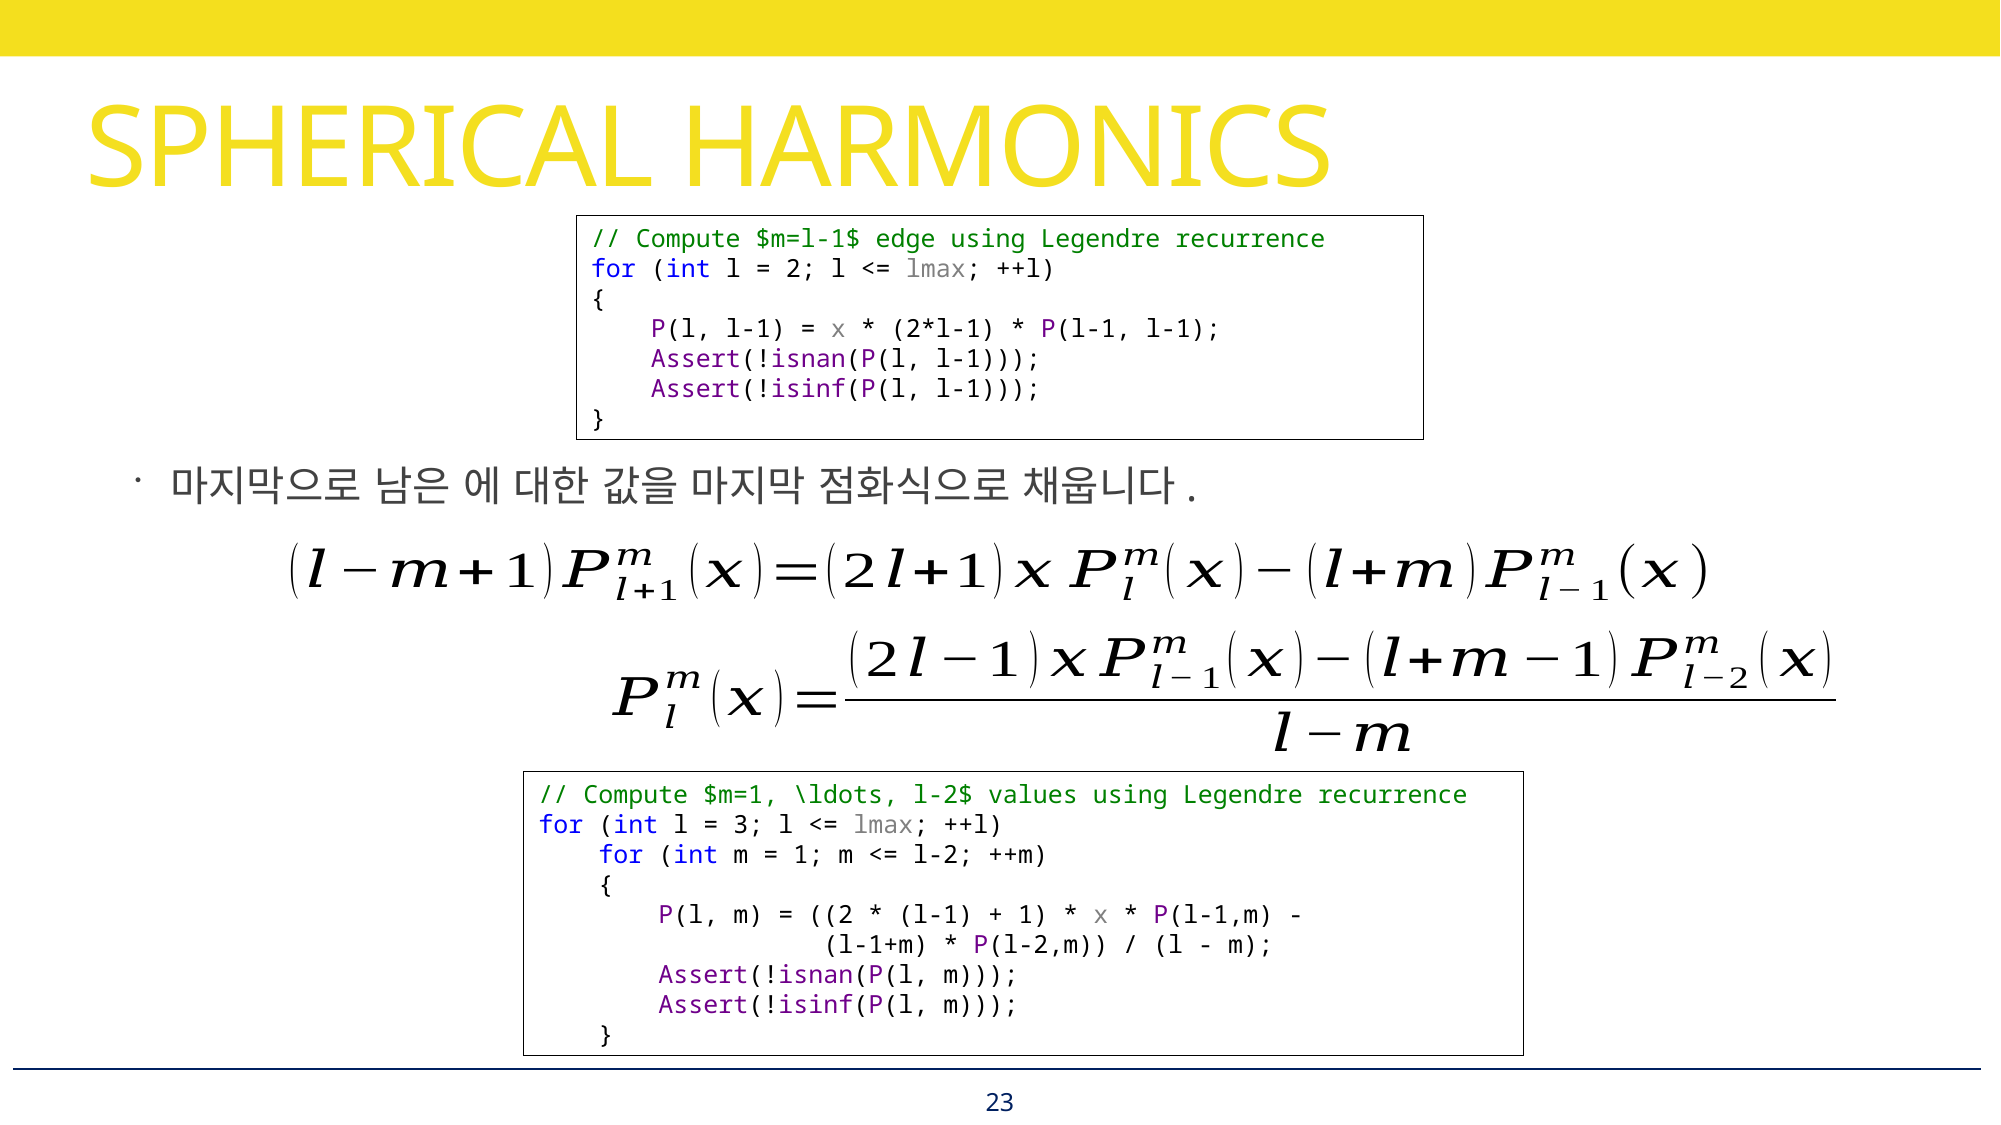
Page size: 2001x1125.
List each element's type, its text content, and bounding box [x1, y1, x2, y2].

slide_number 23 [916, 1078, 1084, 1125]
title SPHERICAL HARMONICS [85, 89, 1915, 335]
text_box // Compute $m=1, \ldots, l-2$ values using Legendre recurrence for (int l = 3; l <= lmax; ++l) for (int m = 1; m <= l-2; ++m) { P(l, m) = ((2 * (l-1) + 1) * x * P(l-1,m) - (l-1+m) * P(l-2,m)) / (l - m); Assert(!isnan(P(l, m))); Assert(!isinf(P(l, m))); } [523, 771, 1524, 1056]
text_box // Compute $m=l-1$ edge using Legendre recurrence for (int l = 2; l <= lmax; ++l) { P(l, l-1) = x * (2*l-1) * P(l-1, l-1); Assert(!isnan(P(l, l-1))); Assert(!isinf(P(l, l-1))); } [576, 215, 1424, 440]
